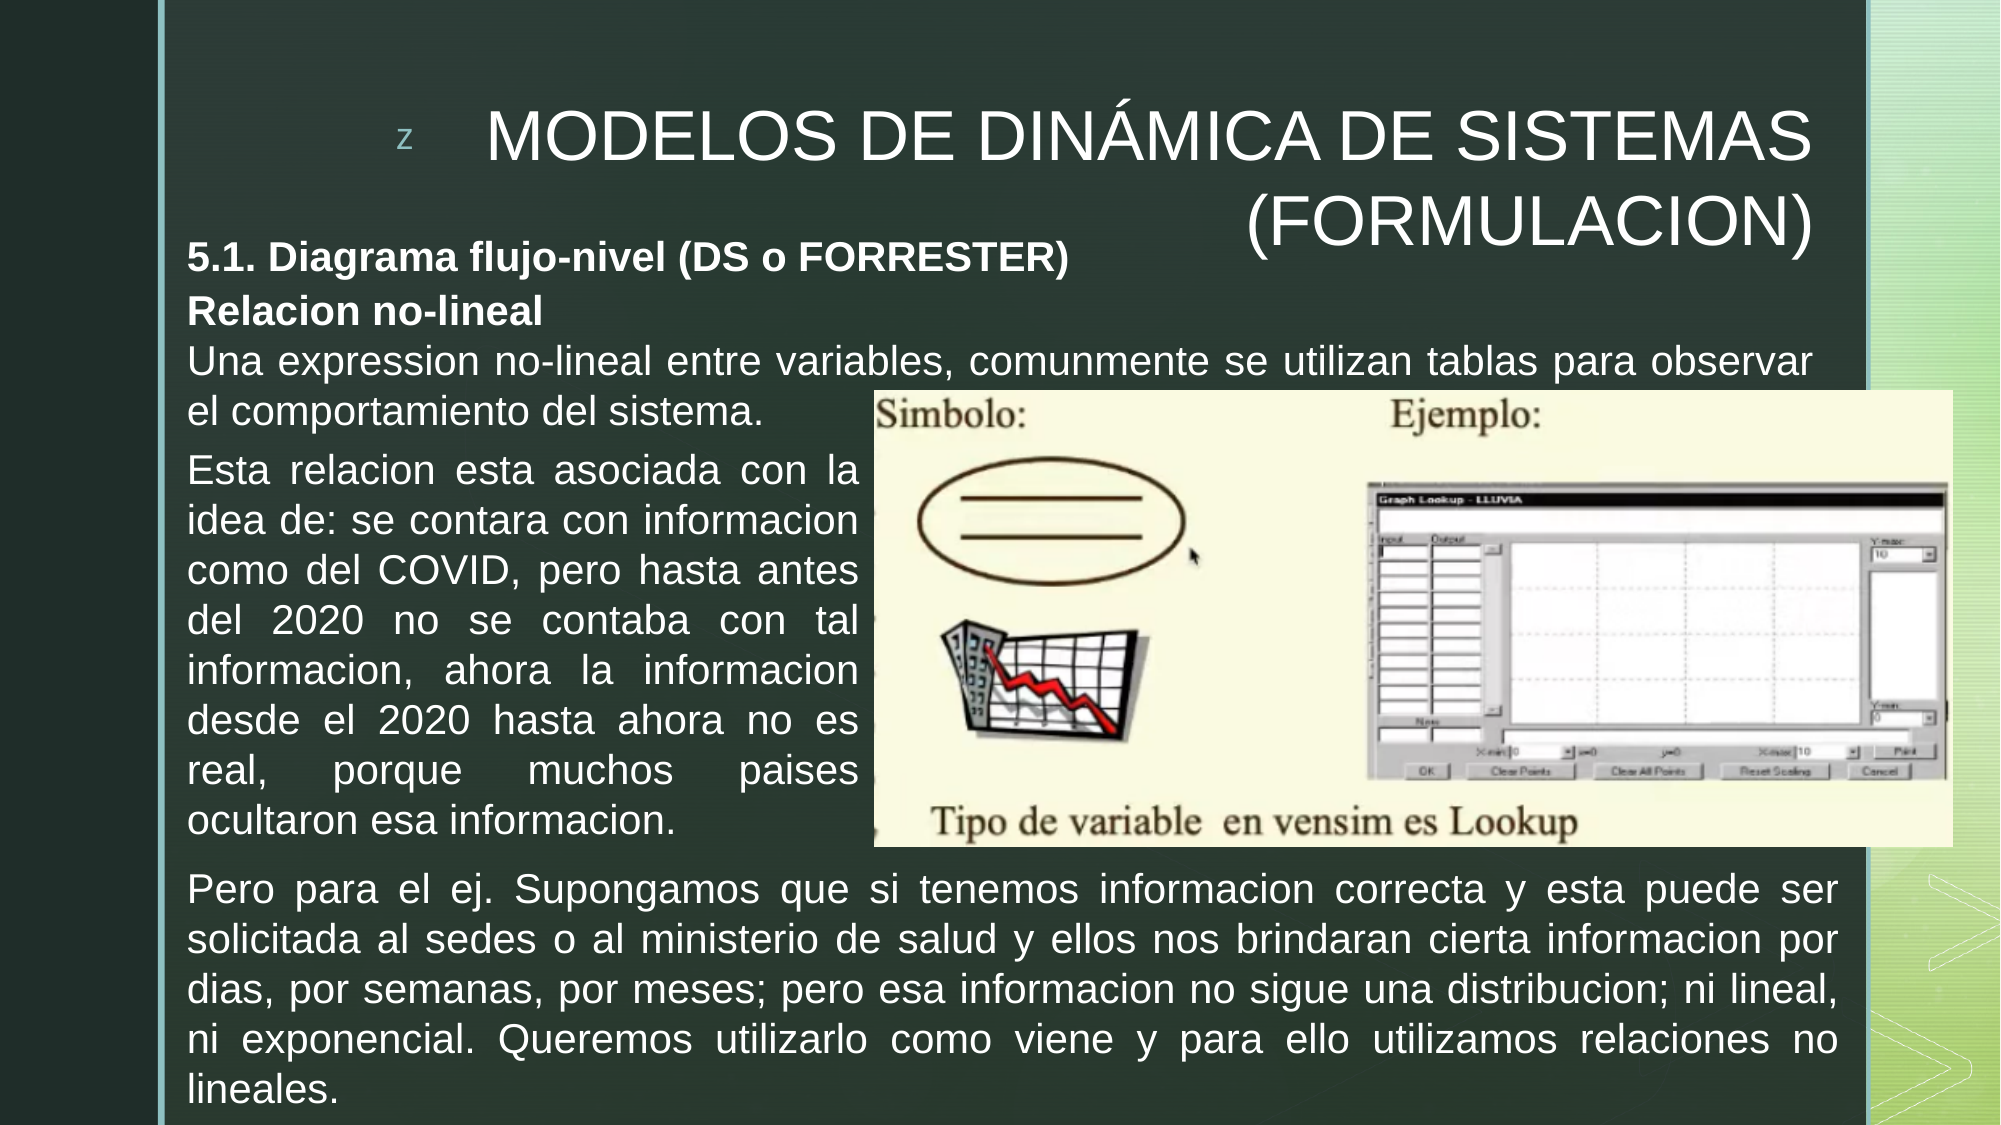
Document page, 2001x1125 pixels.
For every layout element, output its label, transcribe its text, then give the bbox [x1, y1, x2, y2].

text_box MODELOS DE DINÁMICA DE SISTEMAS (FORMULACION) [378, 82, 1830, 267]
text_box Esta relacion esta asociada con la idea de: se contara con informacion como del COVID, pero hasta antes del 2020 no se contaba con tal informacion, ahora la informacion desde el 2020 hasta ahora no es real, porque muchos paises ocultaron esa informacion. [172, 435, 875, 850]
text_box 5.1. Diagrama flujo-nivel (DS o FORRESTER) Relacion no-lineal [172, 219, 1771, 325]
text_box Una expression no-lineal entre variables, comunmente se utilizan tablas para observar el comportamiento del sistema. [172, 325, 1830, 435]
text_box Pero para el ej. Supongamos que si tenemos informacion correcta y esta puede ser solicitada al sedes o al ministerio de salud y ellos nos brindaran cierta informacion por dias, por semanas, por meses; pero esa informacion no sigue una distribucion; ni lineal, ni exponencial. Queremos utilizarlo como viene y para ello utilizamos relaciones no lineales. [172, 854, 1855, 1119]
picture [874, 0, 2001, 1125]
